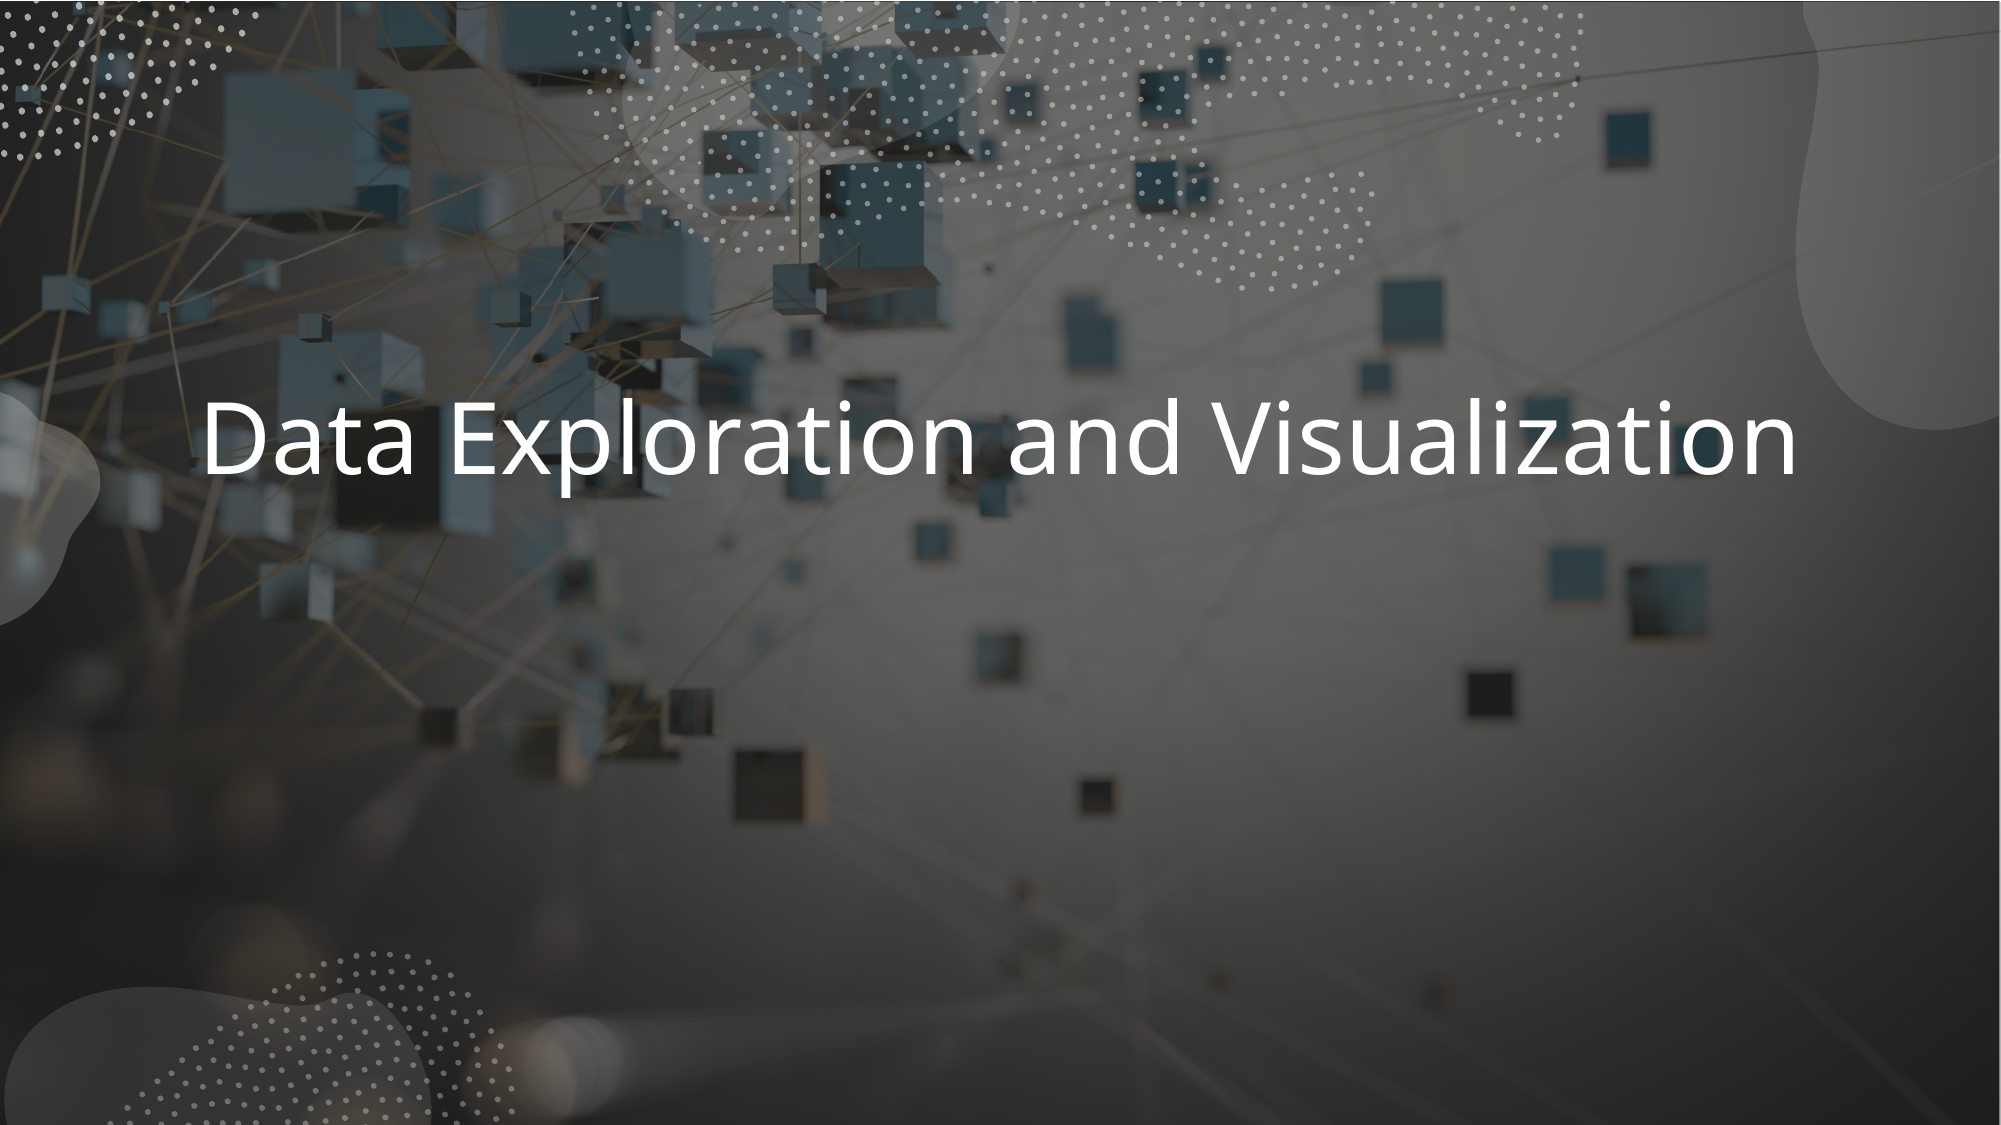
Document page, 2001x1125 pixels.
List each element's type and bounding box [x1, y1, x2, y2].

text_box [0, 0, 2000, 1125]
